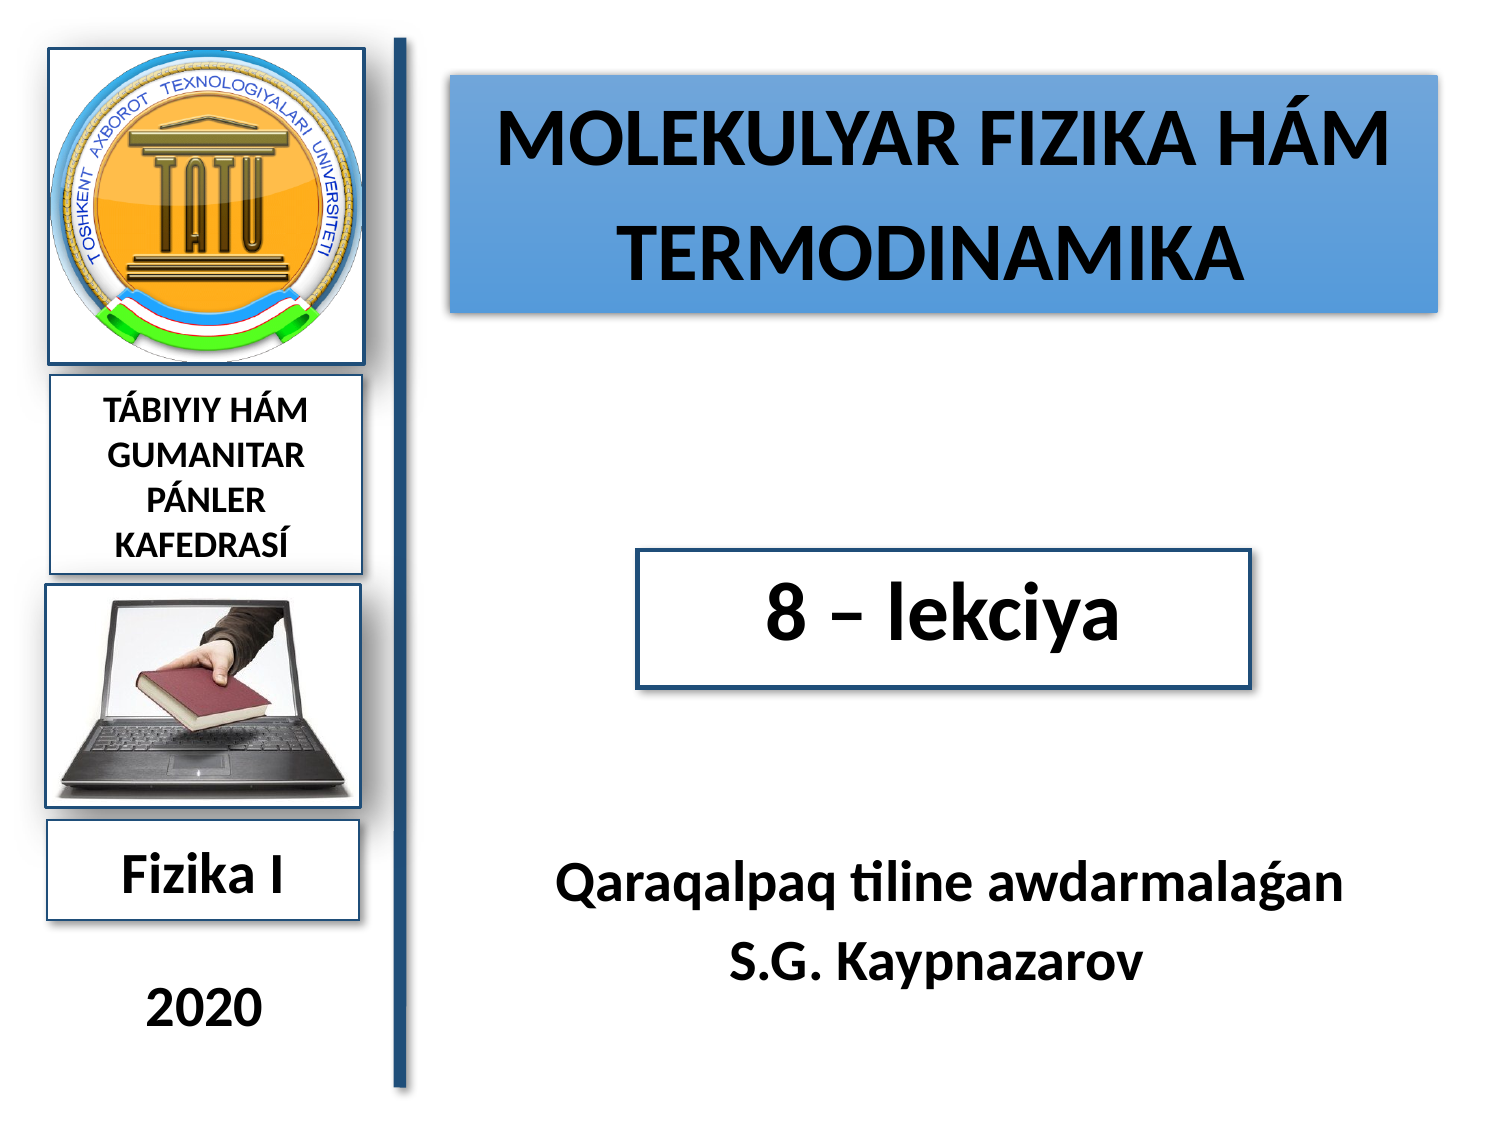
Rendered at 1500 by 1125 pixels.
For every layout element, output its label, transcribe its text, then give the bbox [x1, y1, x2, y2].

subtitle Qaraqalpaq tiline awdarmalaǵan S.G. Kaypnazarov [425, 843, 1475, 1038]
title MOLEKULYAR FIZIKA HÁM TERMODINAMIKA [450, 75, 1438, 313]
picture [46, 585, 360, 807]
text_box TÁBIYIY HÁM GUMANITAR PÁNLER KAFEDRASÍ [49, 563, 363, 575]
text_box 8 – lekciya [636, 549, 1251, 688]
text_box TÁBIYIY HÁM GUMANITAR PÁNLER KAFEDRASÍ [49, 374, 363, 562]
text_box Fizika I [46, 819, 360, 921]
text_box 2020 [117, 960, 293, 1049]
picture [49, 49, 363, 363]
